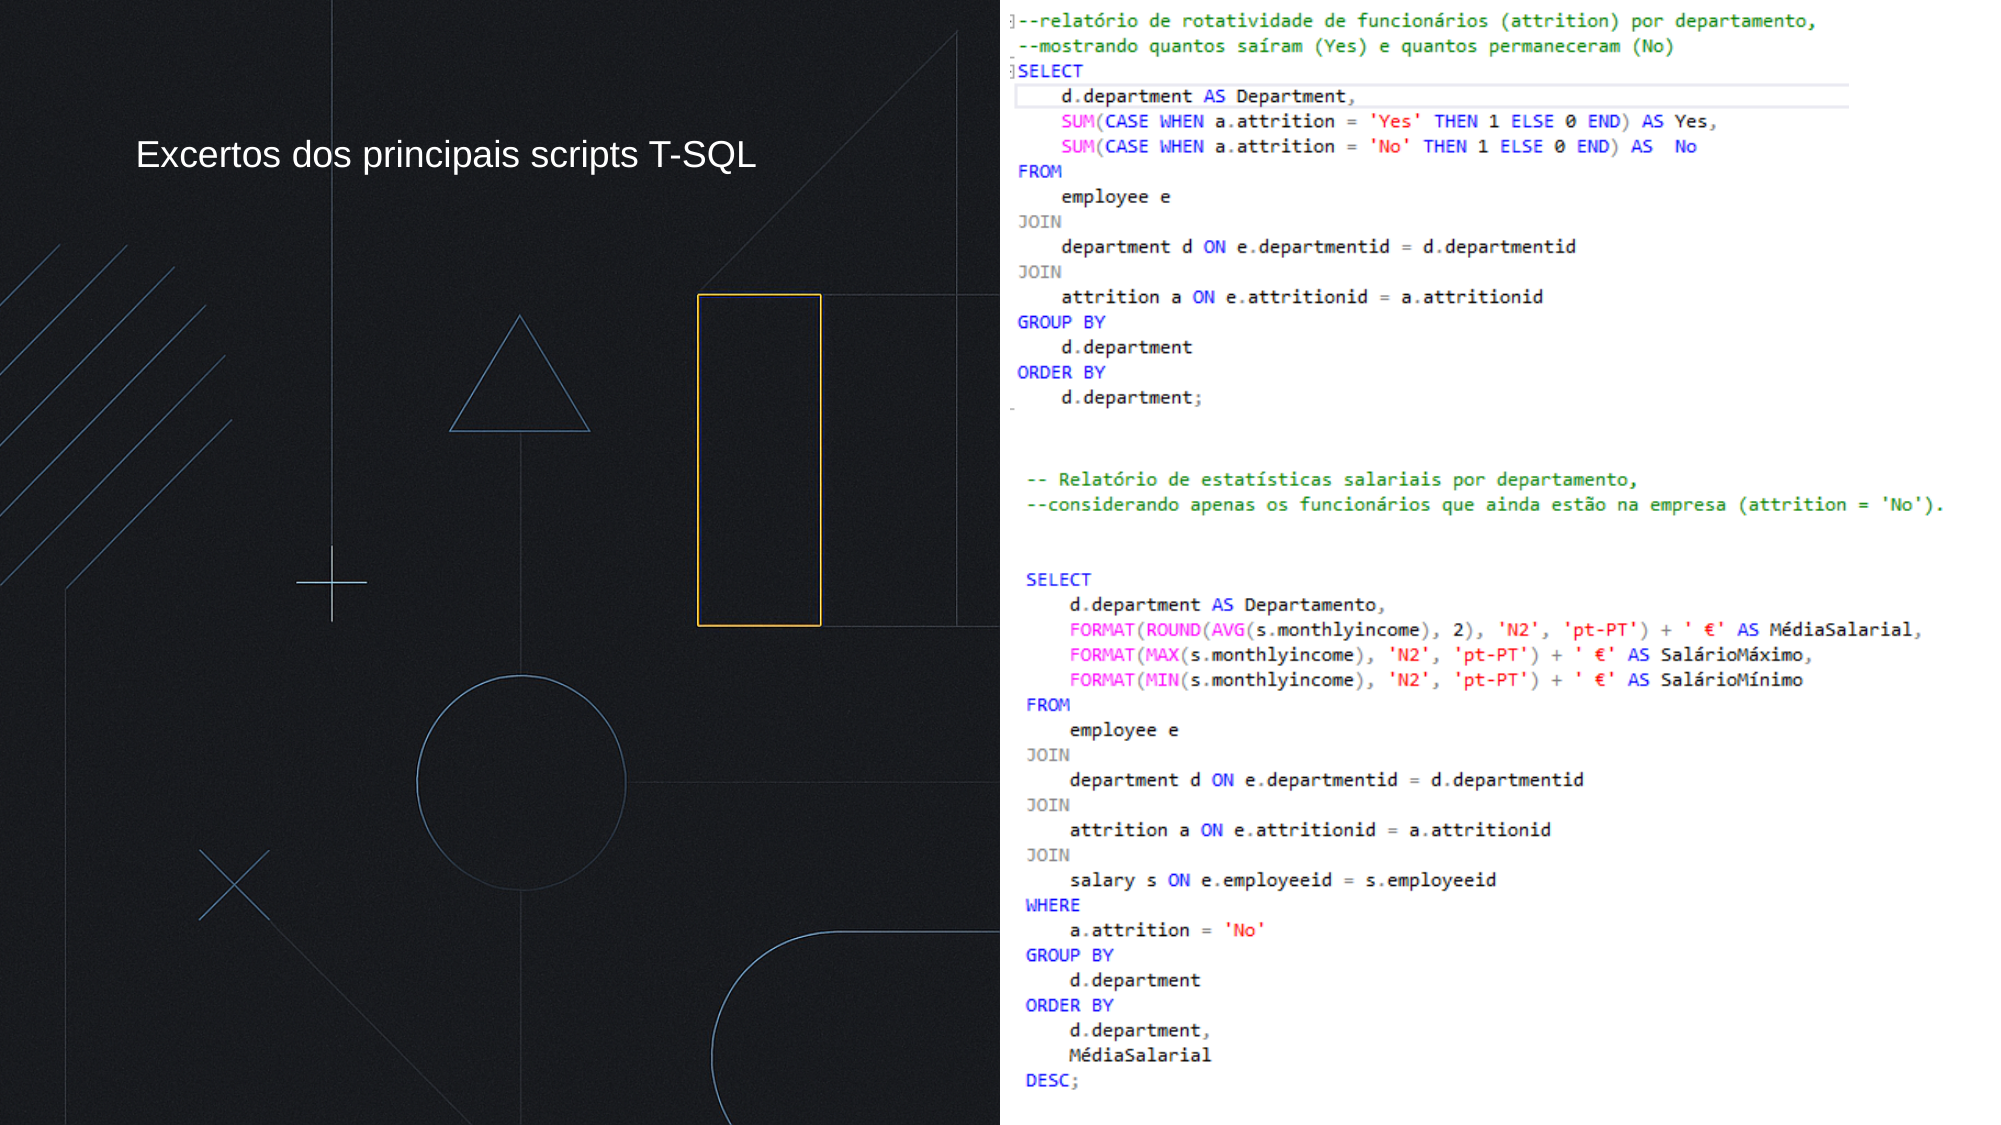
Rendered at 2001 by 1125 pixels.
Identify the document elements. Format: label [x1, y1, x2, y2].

text_box [1001, 0, 2000, 1125]
picture [1022, 438, 1977, 1104]
picture [0, 0, 1001, 1125]
picture [1010, 0, 1849, 418]
